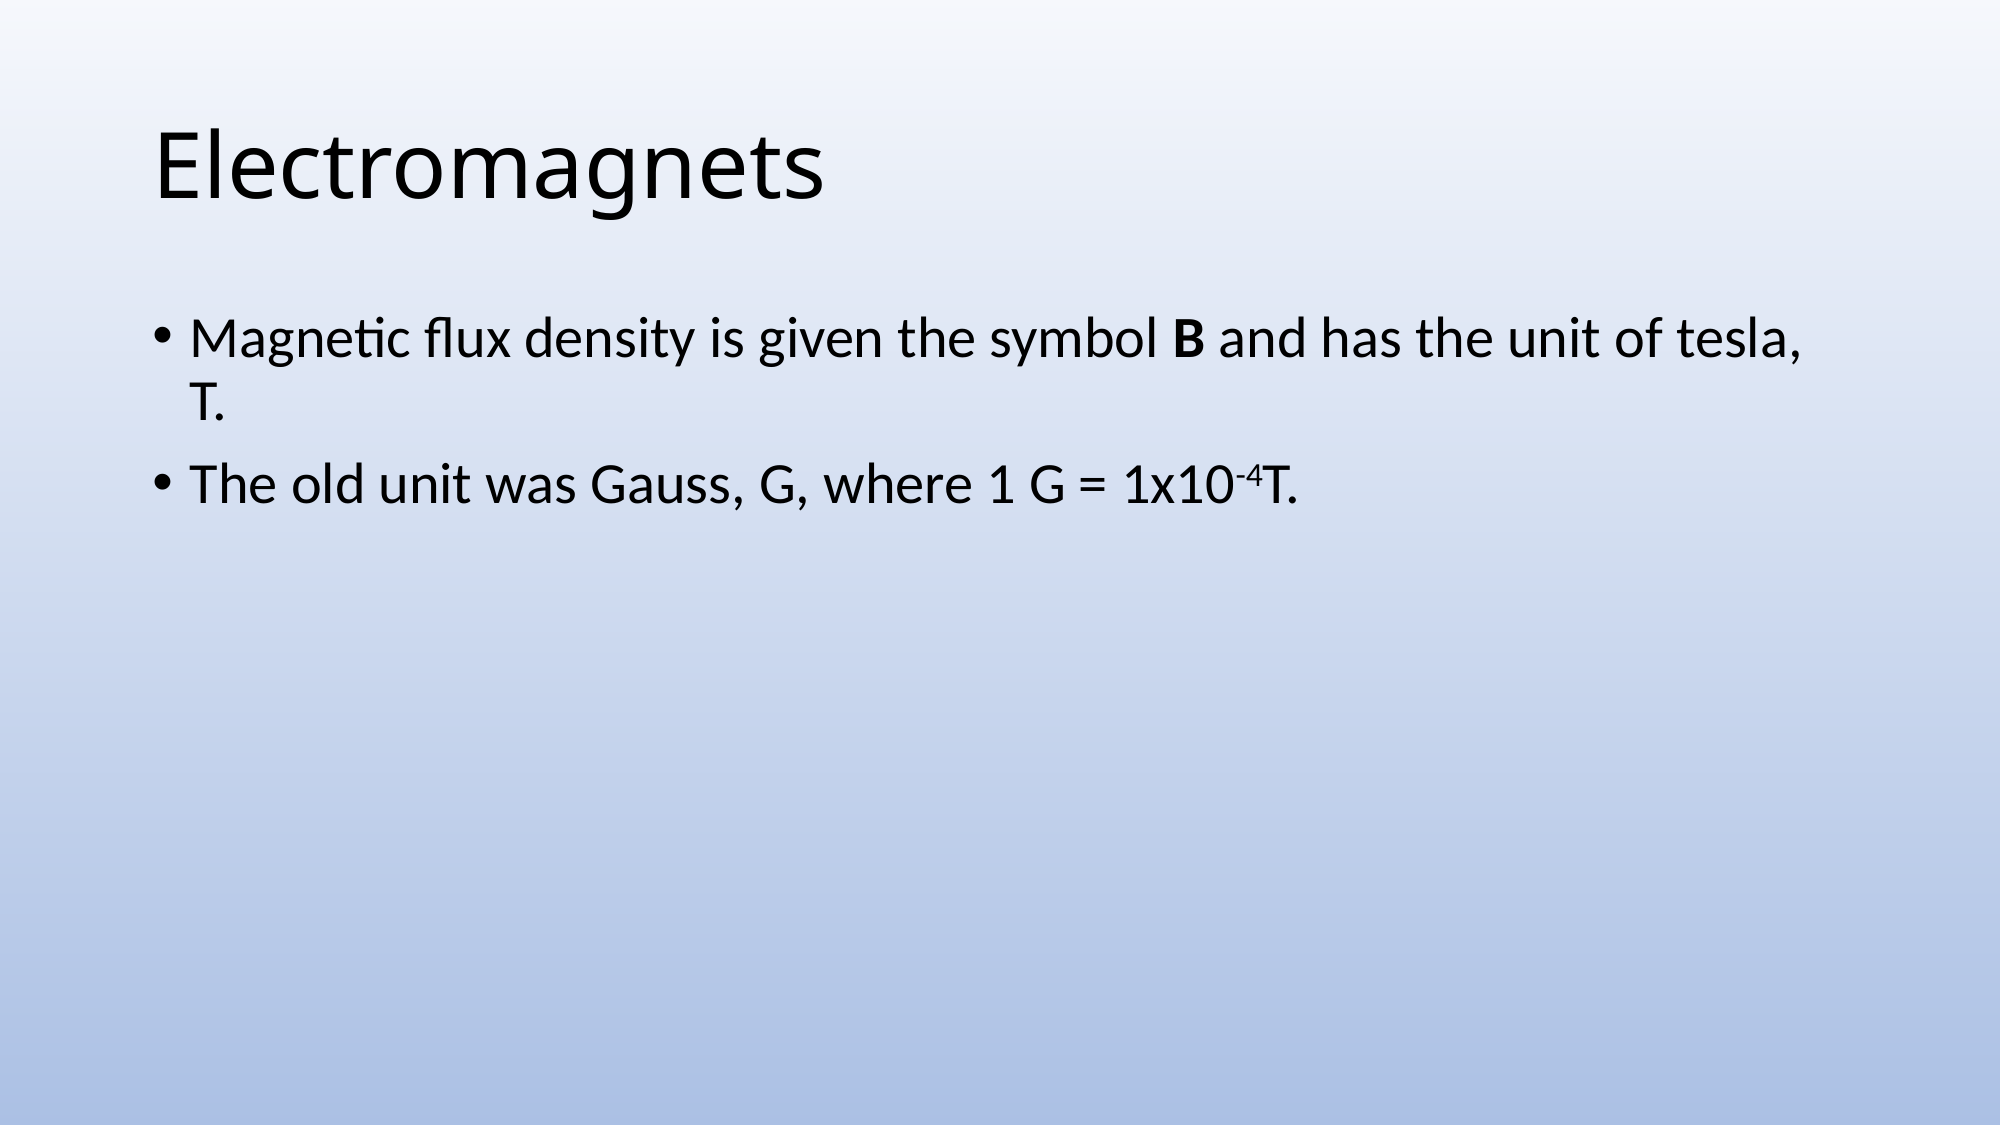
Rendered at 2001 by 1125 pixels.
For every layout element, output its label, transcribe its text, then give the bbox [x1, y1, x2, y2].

title Electromagnets [137, 59, 1863, 278]
list Magnetic flux density is given the symbol B and has the unit of tesla, T. The old unit was Gauss, G, where 1 G = 1x10-4T. [137, 299, 1863, 1014]
